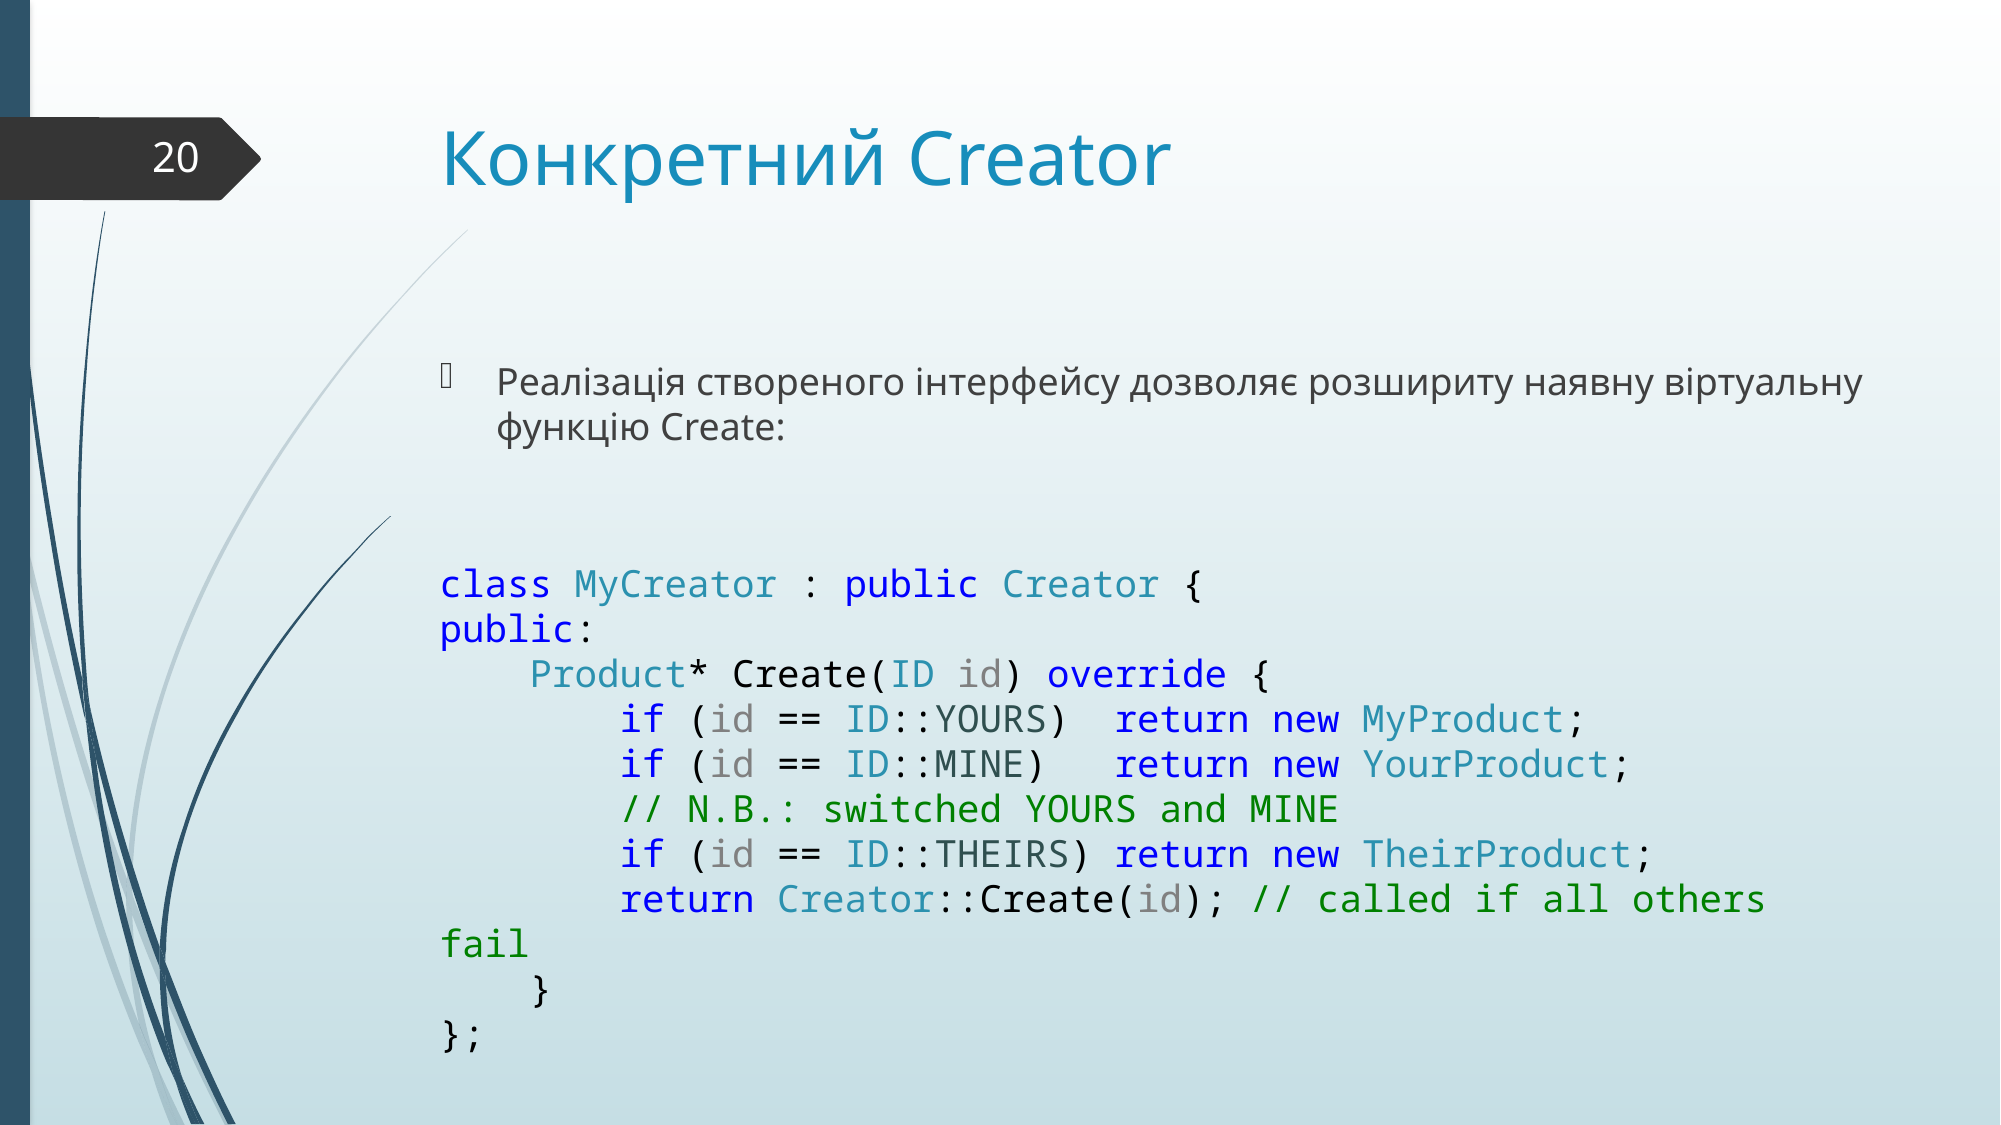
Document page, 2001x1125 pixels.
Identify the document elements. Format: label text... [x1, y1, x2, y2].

list Реалізація створеного інтерфейсу дозволяє розшириту наявну віртуальну функцію Create: [424, 350, 1888, 552]
text_box class MyCreator : public Creator { public: Product* Create(ID id) override { if (id == ID::YOURS) return new MyProduct; if (id == ID::MINE) return new YourProduct; // N.B.: switched YOURS and MINE if (id == ID::THEIRS) return new TheirProduct; return Creator::Create(id); // called if all others fail } }; [424, 552, 1888, 1063]
slide_number 20 [87, 129, 216, 190]
title Конкретний Creator [425, 102, 1888, 313]
